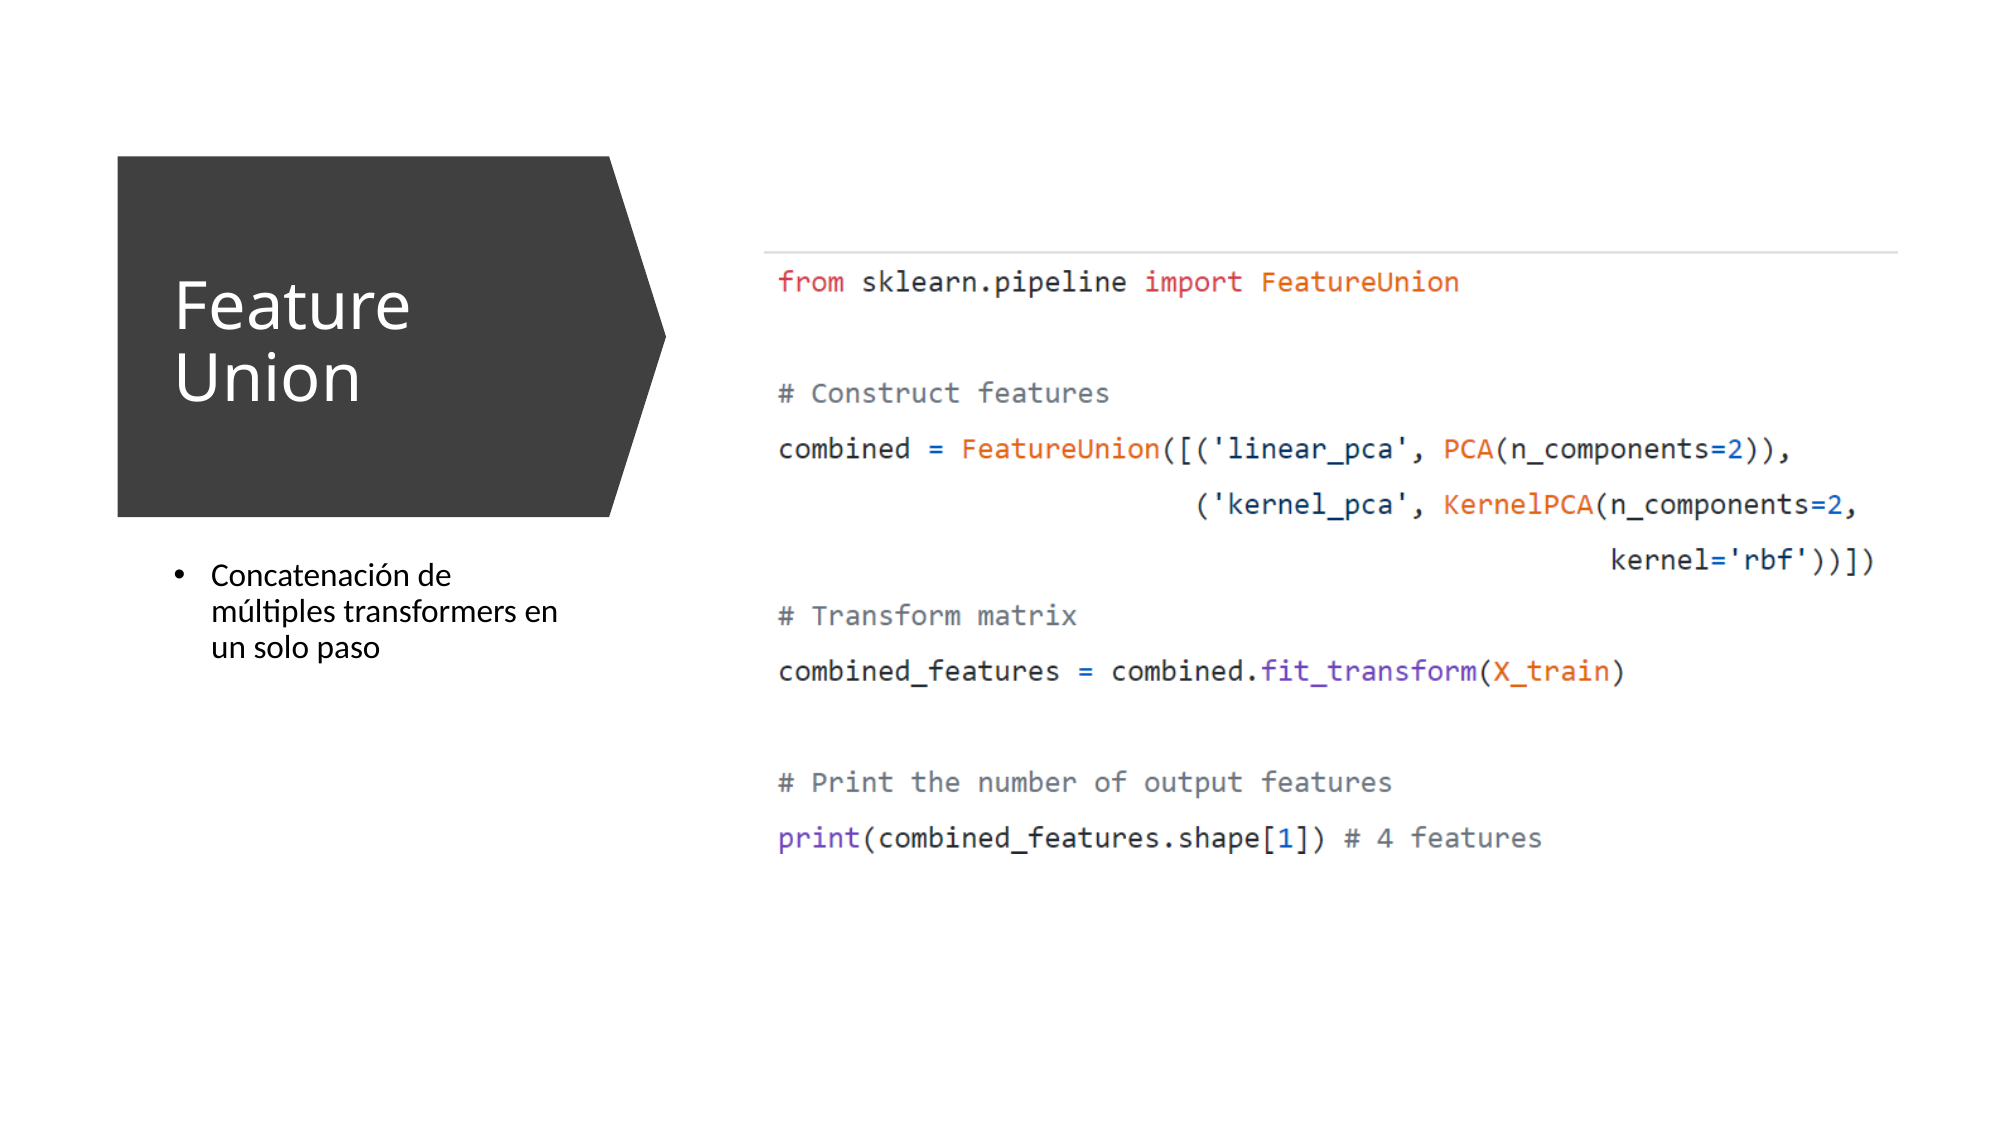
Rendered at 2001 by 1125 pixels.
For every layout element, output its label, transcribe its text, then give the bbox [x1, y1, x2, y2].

text_box [116, 155, 668, 519]
picture [764, 250, 1898, 854]
list Concatenación de múltiples transformers en un solo paso [158, 550, 597, 949]
title Feature Union [158, 197, 597, 490]
